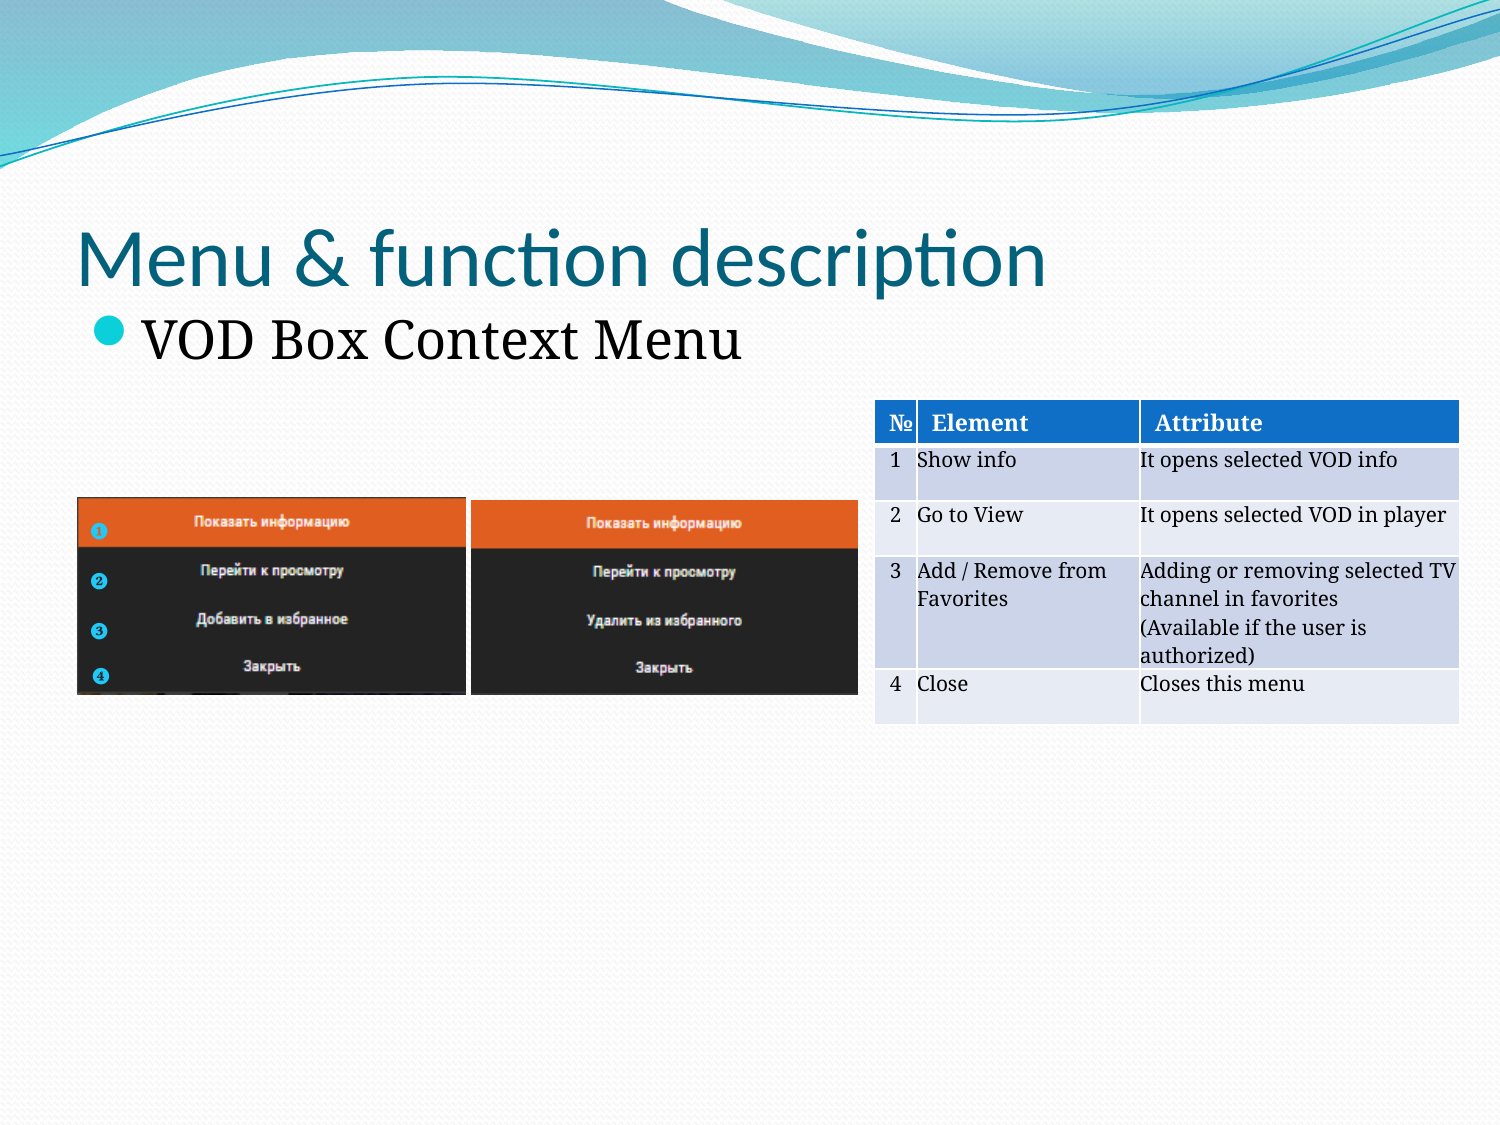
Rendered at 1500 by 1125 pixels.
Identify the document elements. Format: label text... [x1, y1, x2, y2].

table_cell Adding or removing selected TV channel in favorites (Available if the user is authorized) [1141, 557, 1459, 668]
table_cell Go to View [918, 502, 1139, 555]
table_cell Show info [918, 448, 1139, 500]
table_header Attribute [1141, 400, 1459, 443]
list VOD Box Context Menu [75, 297, 1425, 403]
table_header № [875, 400, 916, 443]
table_cell 1 [875, 448, 916, 500]
table_cell It opens selected VOD info [1141, 448, 1459, 500]
table_cell Closes this menu [1141, 670, 1459, 724]
table_header Element [918, 400, 1139, 443]
table_cell 4 [875, 670, 916, 724]
table_cell Close [918, 670, 1139, 724]
table_cell It opens selected VOD in player [1141, 502, 1459, 555]
table_cell 2 [875, 502, 916, 555]
picture [77, 497, 466, 695]
title Menu & function description [75, 115, 1425, 297]
table_cell 3 [875, 557, 916, 668]
picture [471, 500, 858, 695]
table_cell Add / Remove from Favorites [918, 557, 1139, 668]
